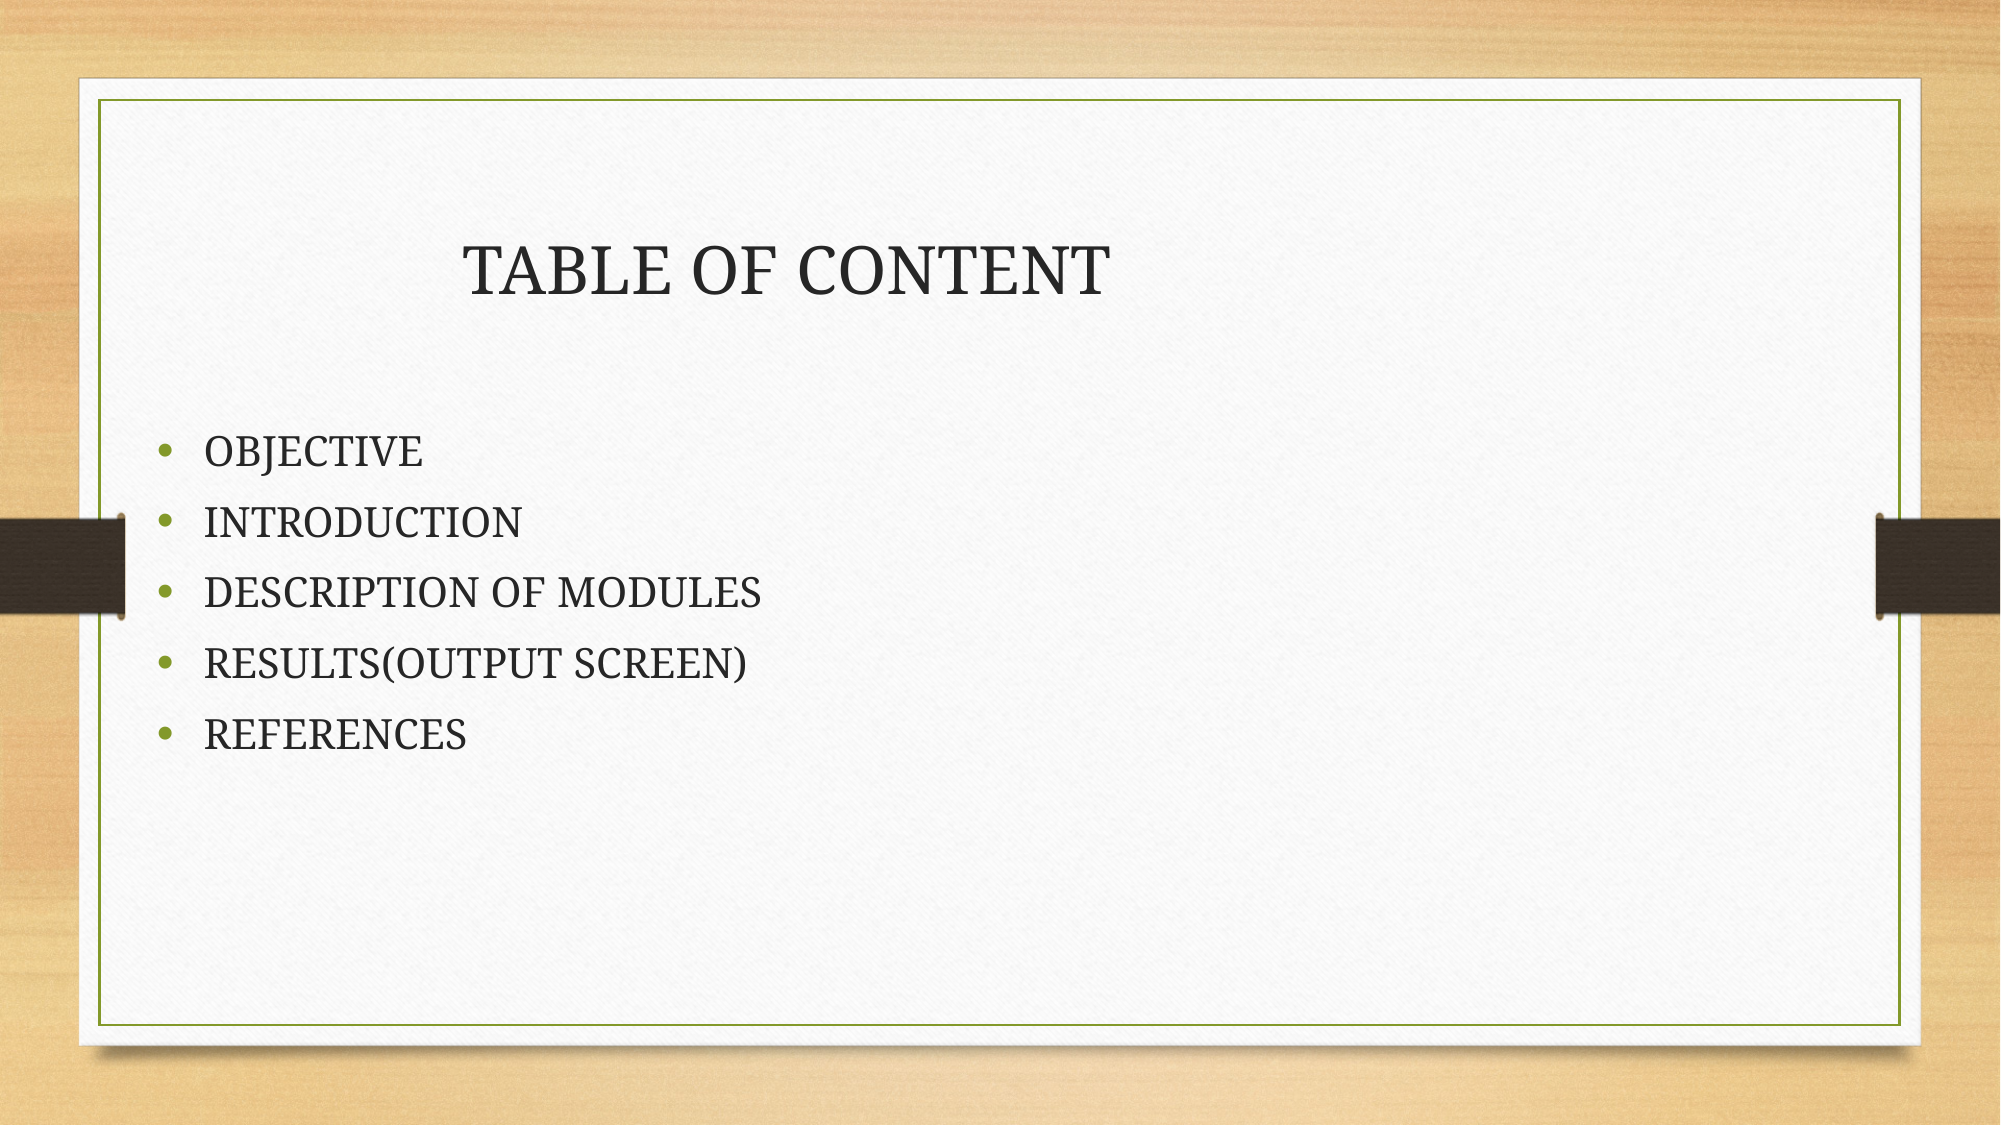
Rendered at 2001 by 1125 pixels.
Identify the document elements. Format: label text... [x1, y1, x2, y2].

title TABLE OF CONTENT [0, 161, 1575, 375]
list OBJECTIVE INTRODUCTION DESCRIPTION OF MODULES RESULTS(OUTPUT SCREEN) REFERENCES [141, 416, 1717, 962]
picture [0, 0, 2001, 1125]
